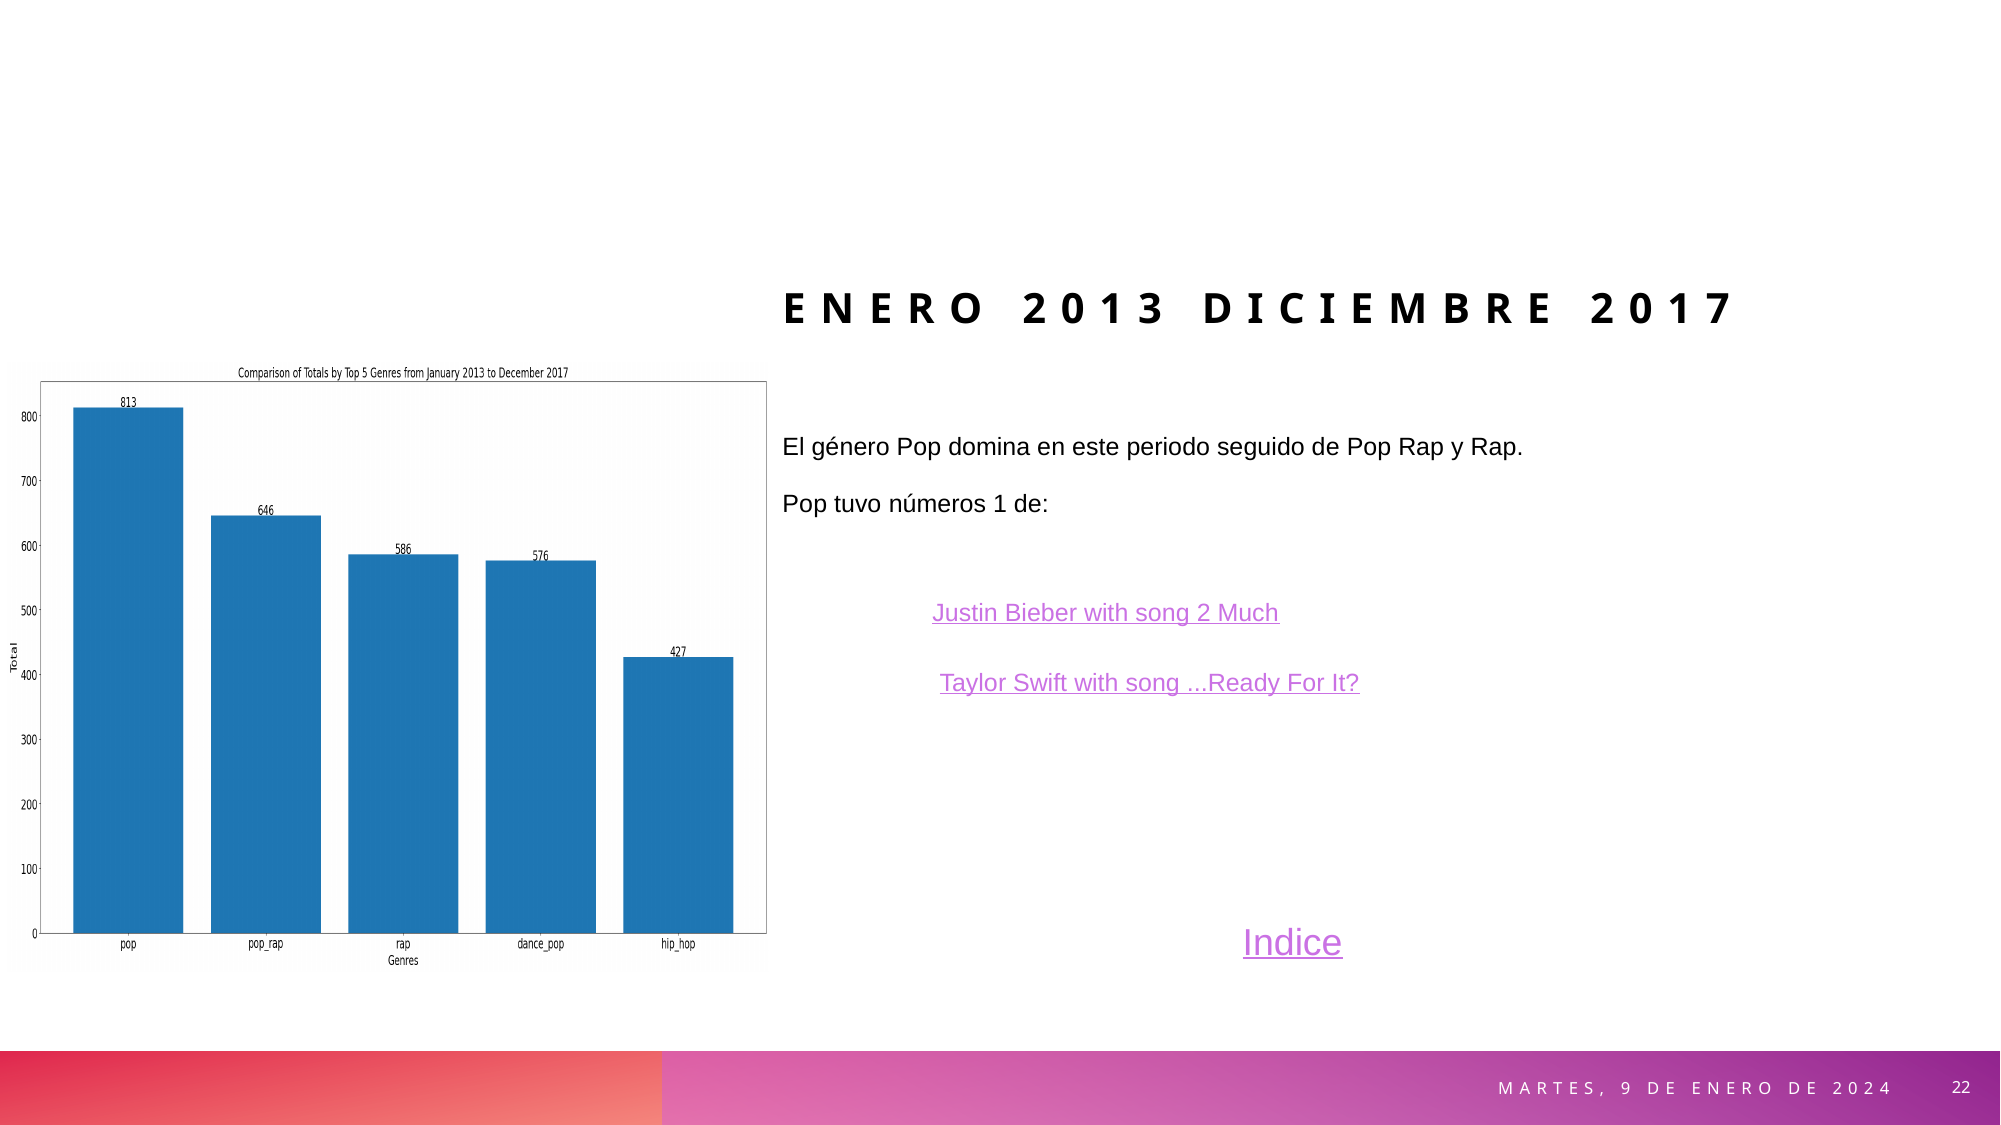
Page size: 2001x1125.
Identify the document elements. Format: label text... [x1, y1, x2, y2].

slide_number 22 [1913, 1051, 1986, 1125]
title Enero 2013 Diciembre 2017 [782, 75, 1805, 333]
picture [7, 362, 769, 972]
slide_number Martes, 9 de Enero de 2024 [1297, 1051, 1905, 1125]
text_box Indice [1227, 910, 1359, 971]
list El género Pop domina en este periodo seguido de Pop Rap y Rap. Pop tuvo números 1 de: Justin Bieber with song 2 Much Taylor Swift with song ...Ready For It? [782, 388, 1805, 945]
